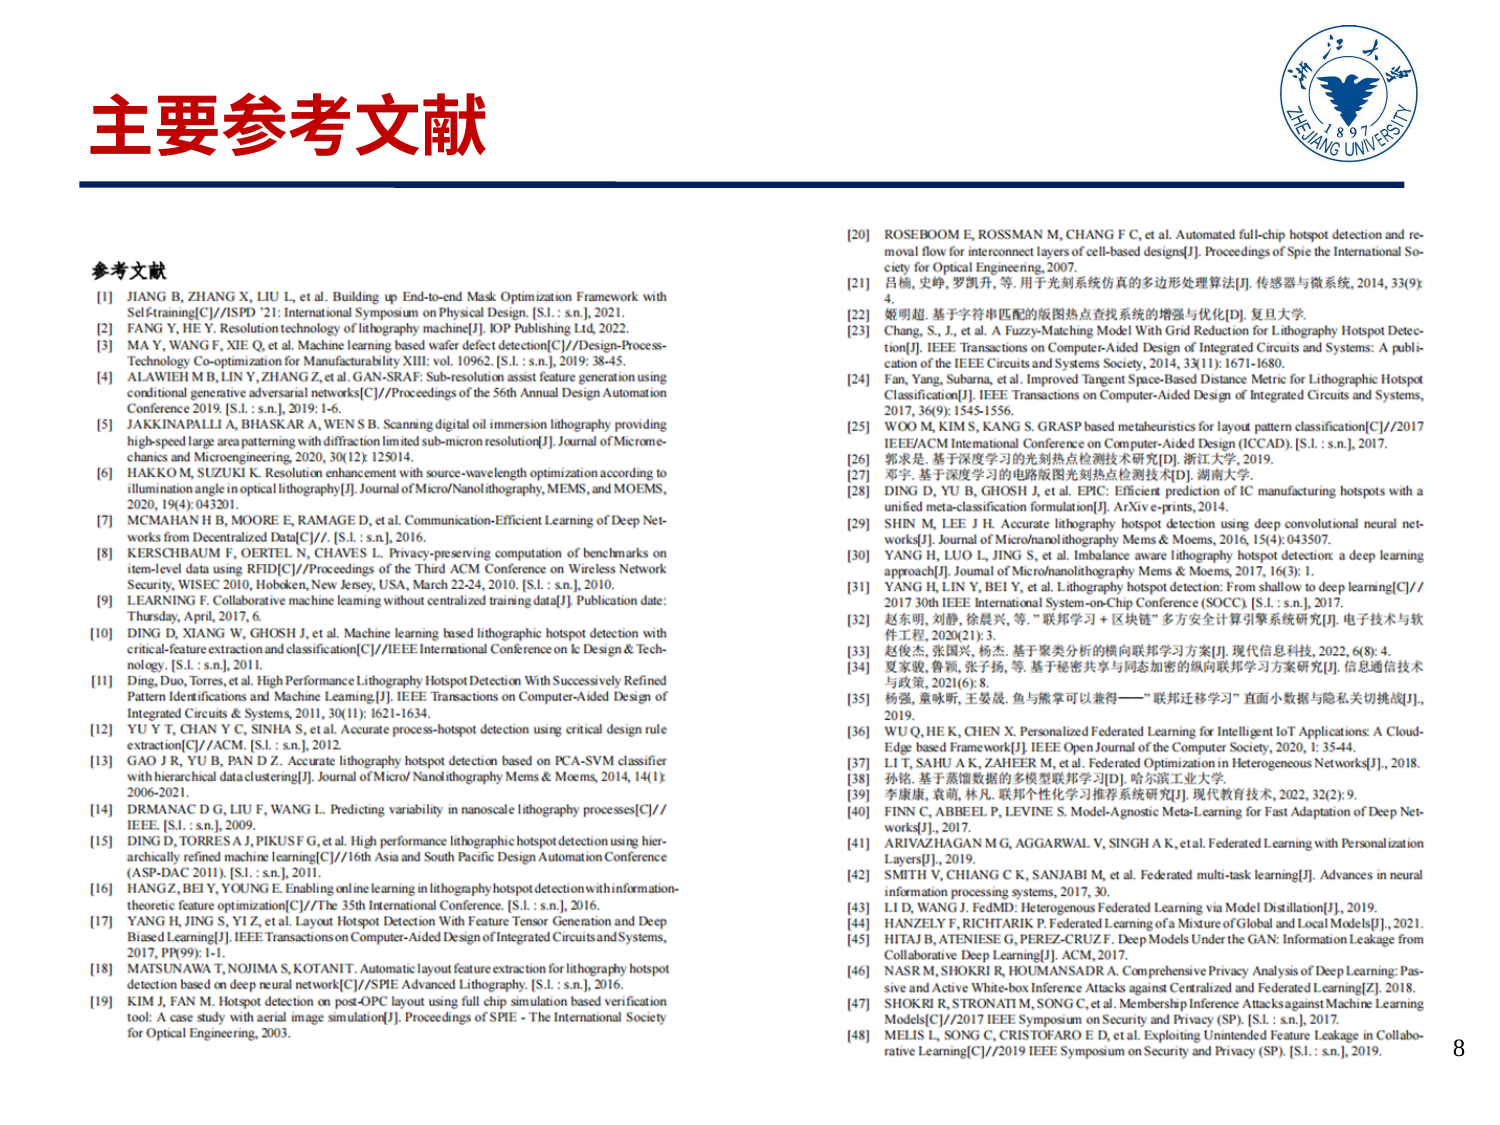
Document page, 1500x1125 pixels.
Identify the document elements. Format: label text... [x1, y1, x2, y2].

title 主要参考文献 [72, 17, 1423, 172]
slide_number 38 [1130, 1023, 1481, 1100]
picture [72, 214, 1453, 1071]
